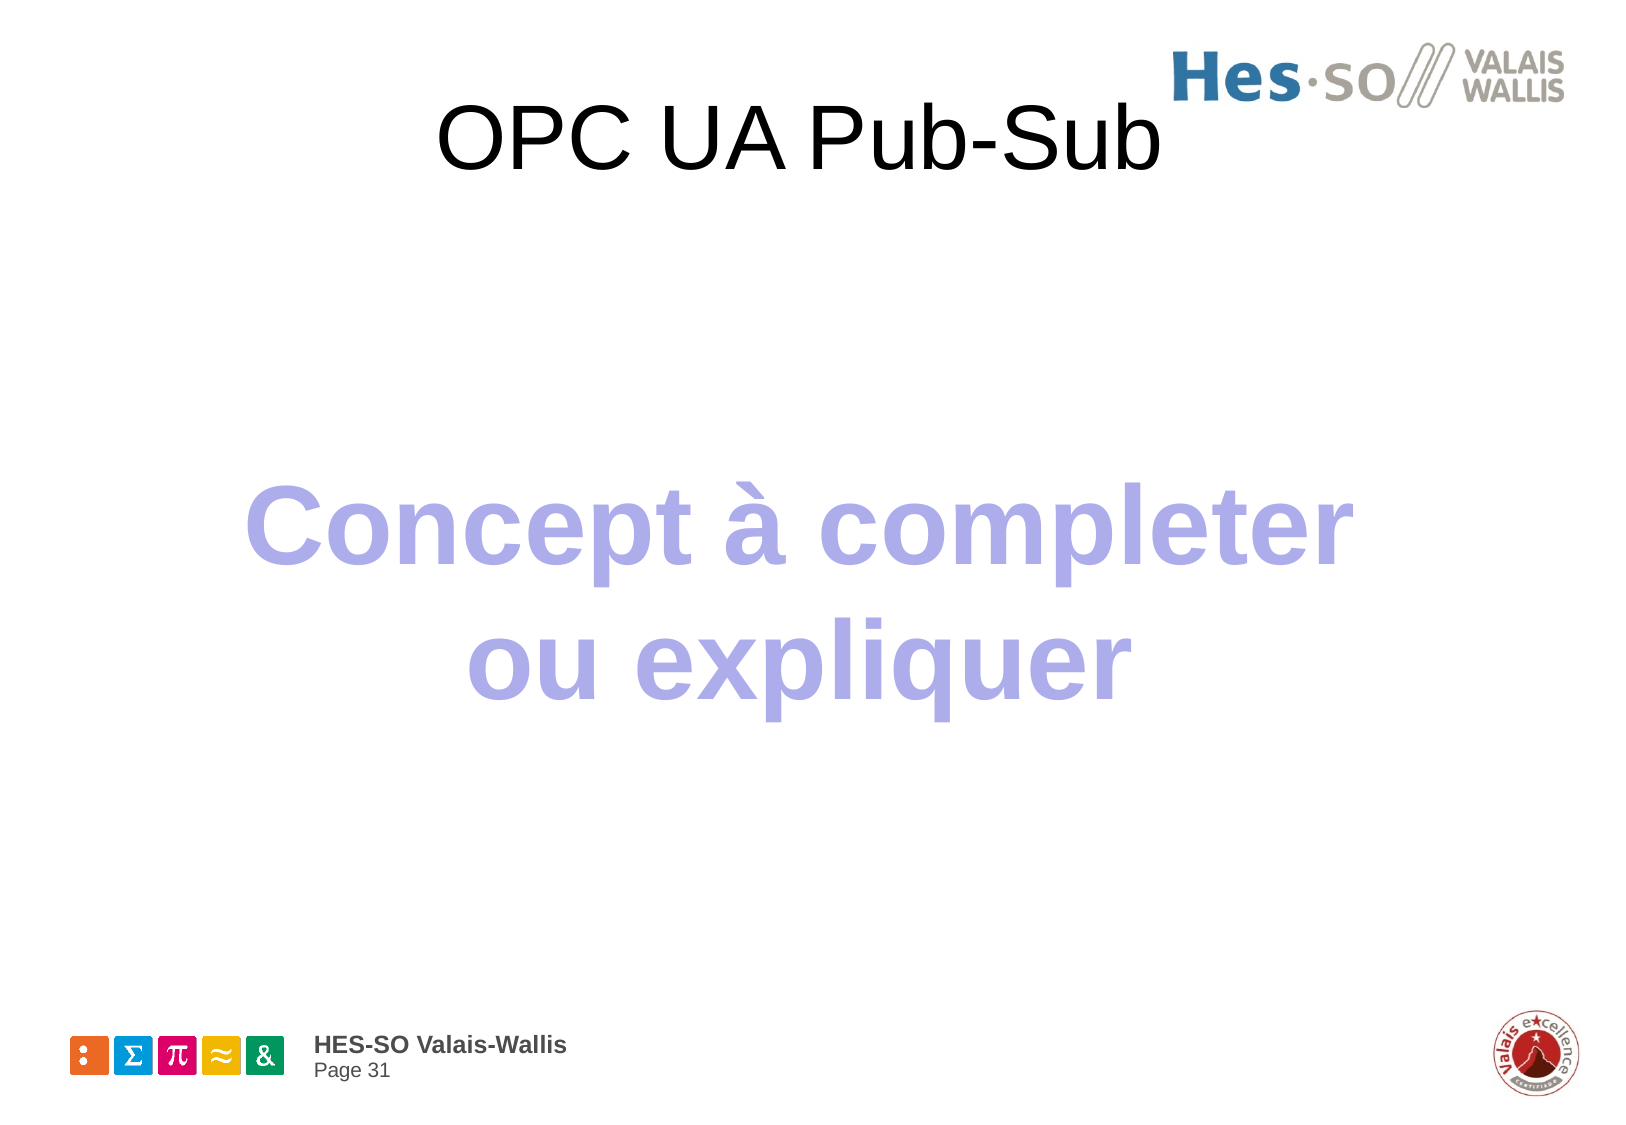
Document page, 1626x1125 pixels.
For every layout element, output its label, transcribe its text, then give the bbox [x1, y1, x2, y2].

picture [1491, 1008, 1581, 1098]
title OPC UA Pub-Sub [81, 45, 1544, 233]
picture [153, 1036, 284, 1075]
text_box Concept à completer ou expliquer [162, 444, 1437, 730]
picture [126, 1059, 140, 1065]
picture [1173, 42, 1564, 108]
picture [126, 1046, 141, 1057]
picture [70, 1036, 114, 1075]
